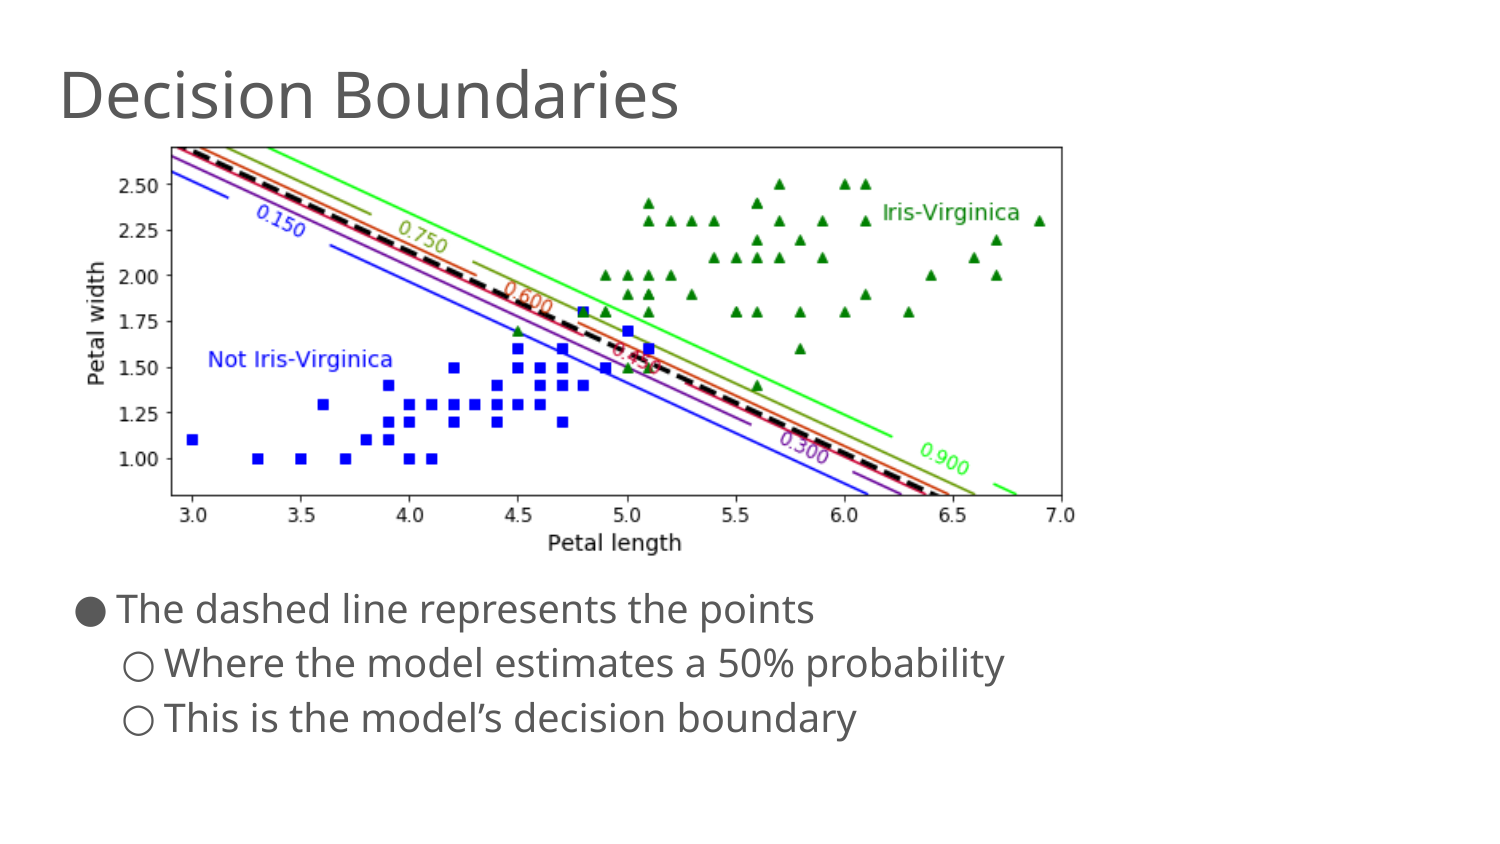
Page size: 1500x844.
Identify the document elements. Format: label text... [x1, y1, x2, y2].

text_box The dashed line represents the points Where the model estimates a 50% probability This is the model’s decision boundary [58, 566, 1442, 795]
text_box Decision Boundaries [58, 36, 1442, 138]
picture [77, 131, 1087, 568]
